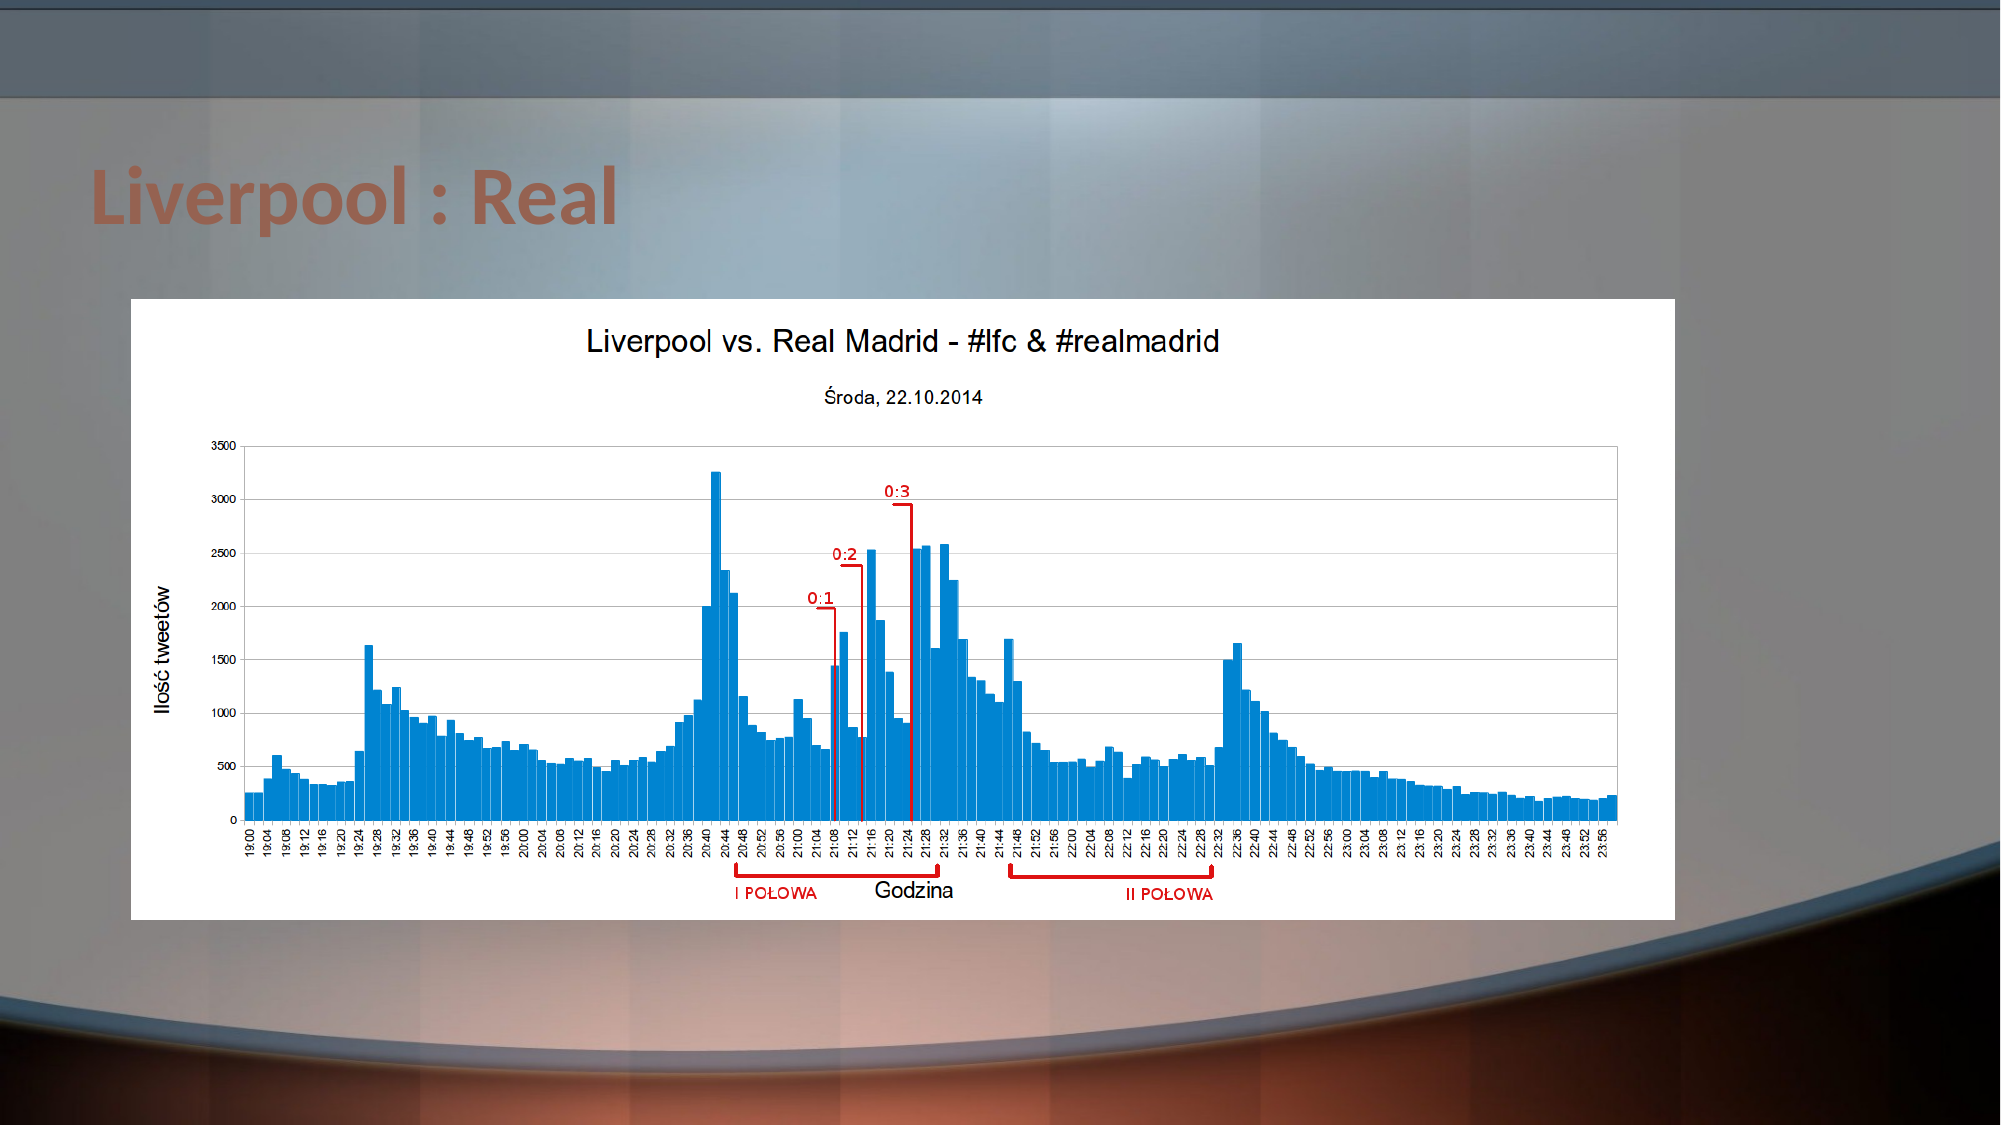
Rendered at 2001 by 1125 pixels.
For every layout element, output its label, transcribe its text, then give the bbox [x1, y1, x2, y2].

picture [0, 0, 2001, 1125]
title Liverpool : Real [75, 104, 1732, 294]
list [131, 299, 1675, 920]
